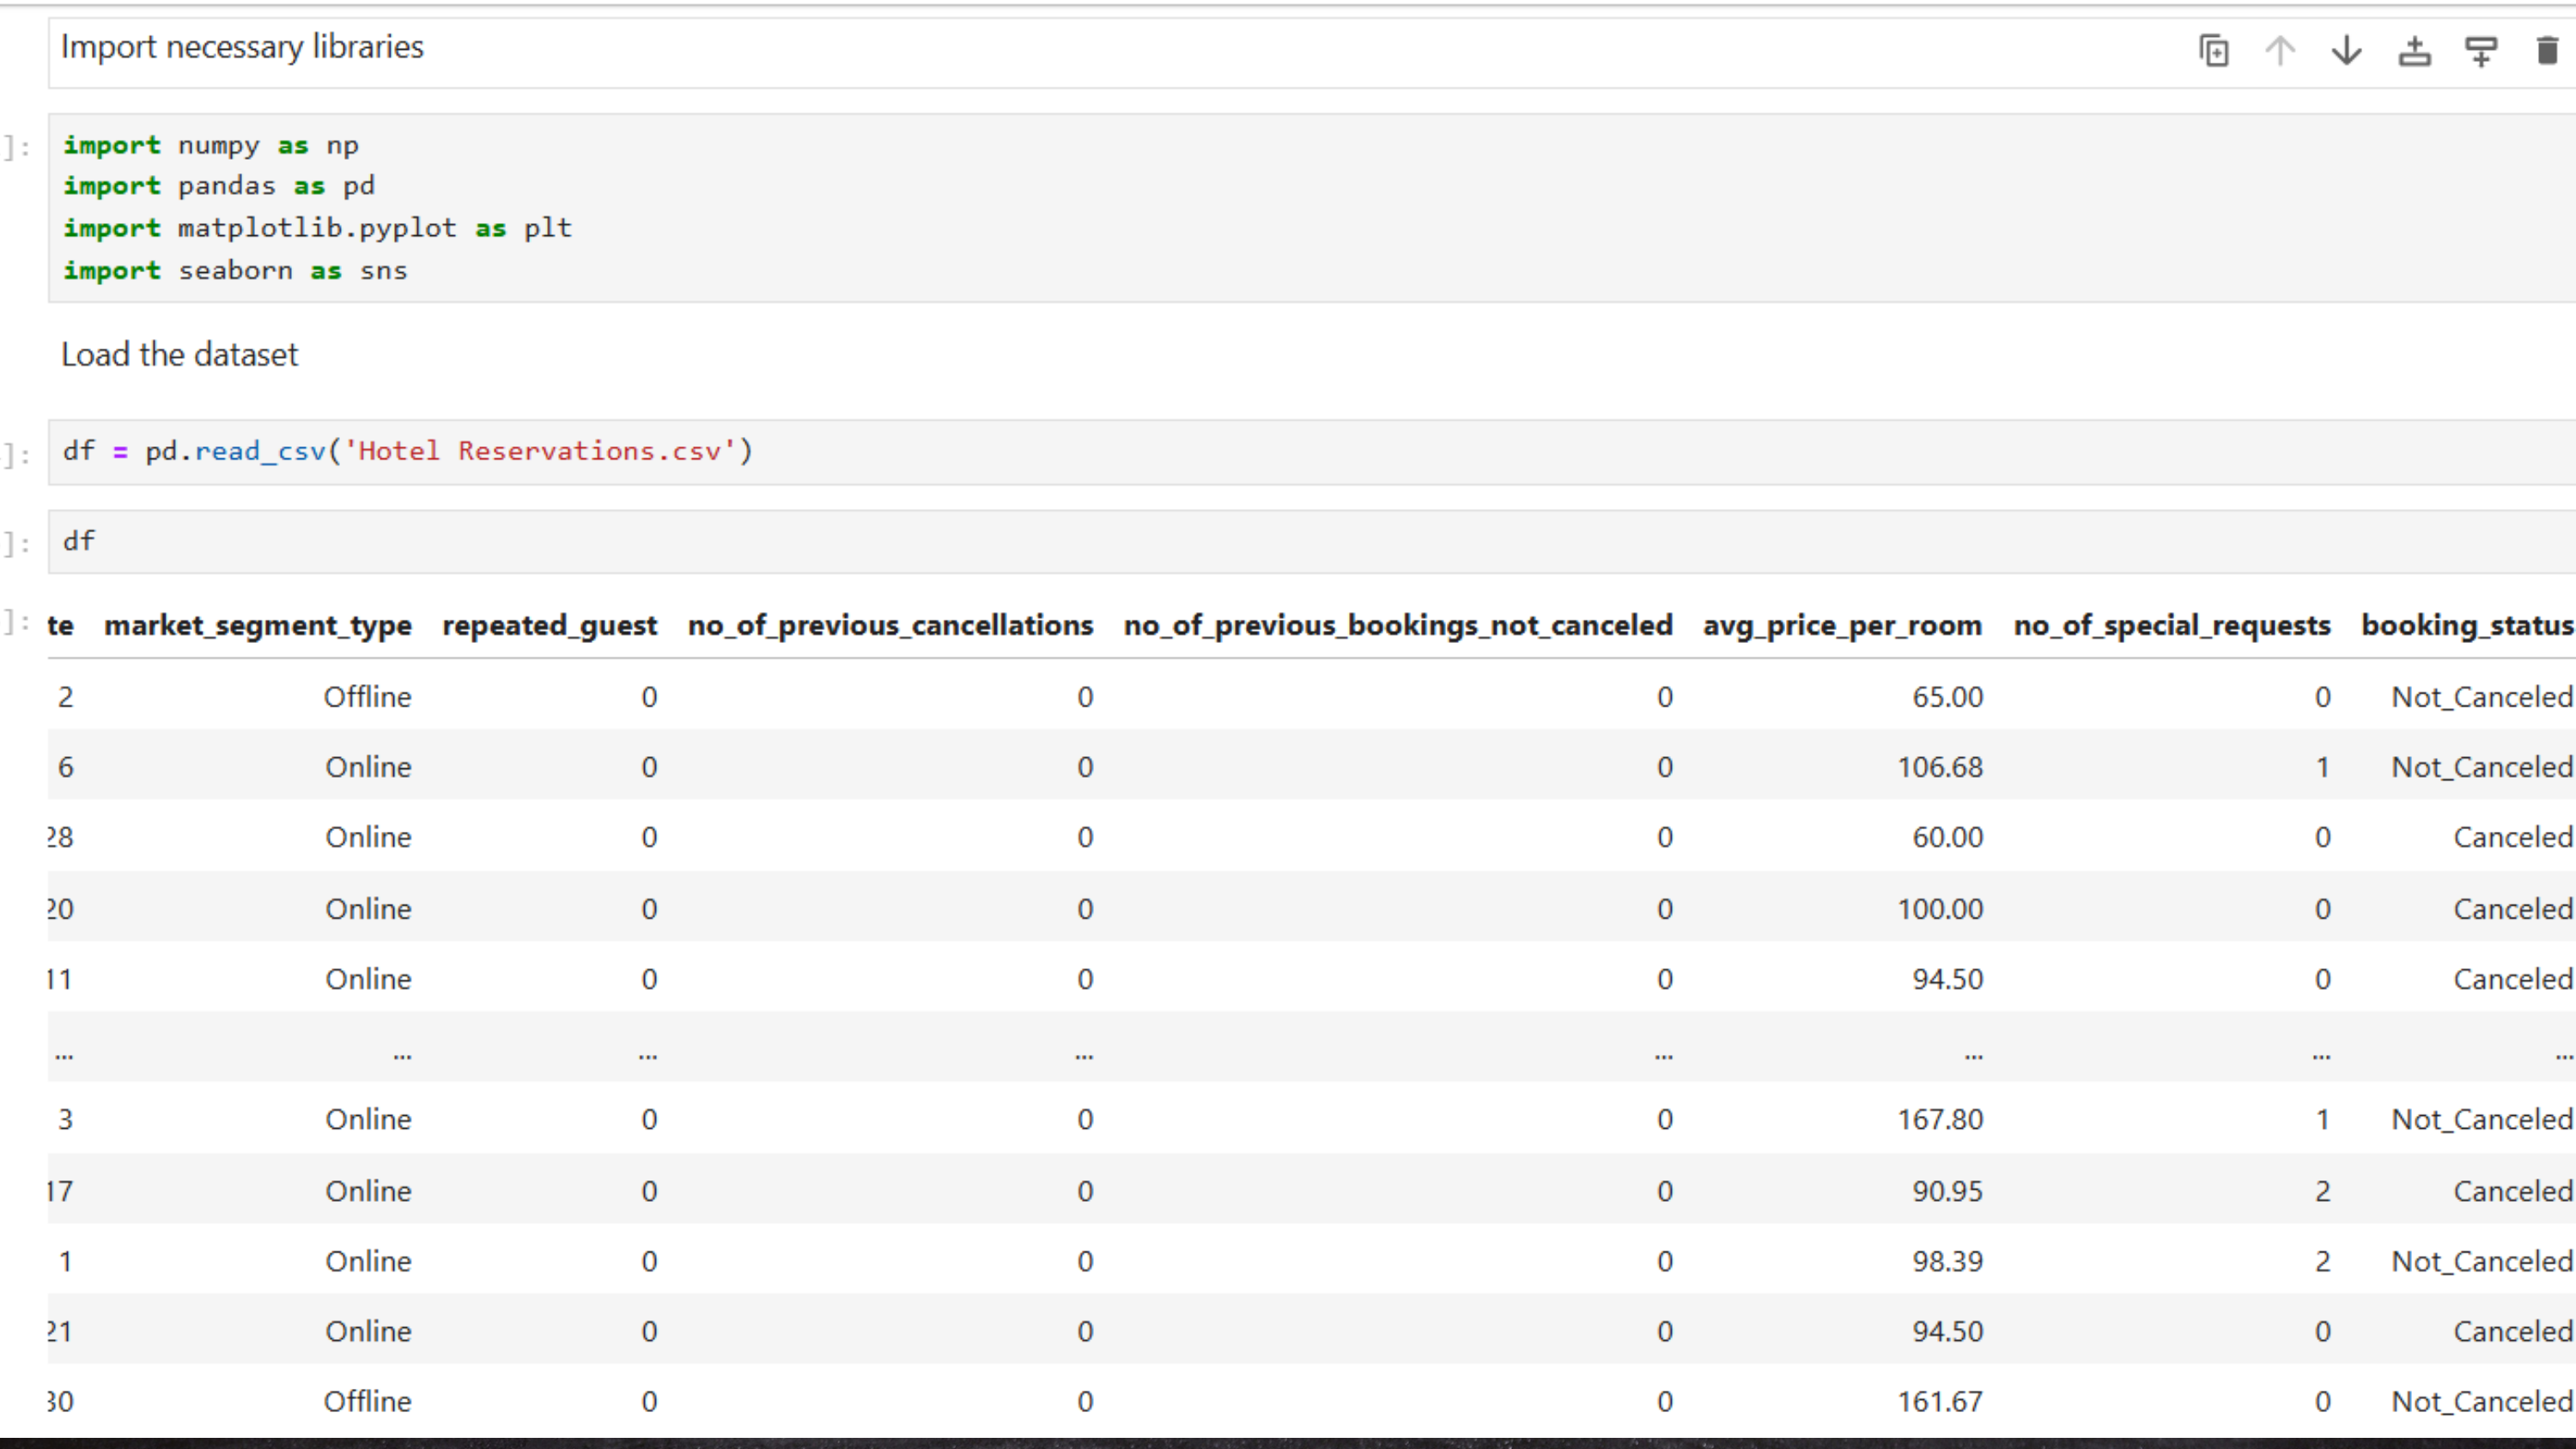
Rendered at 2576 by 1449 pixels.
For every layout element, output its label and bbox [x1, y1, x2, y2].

text_box [0, 0, 2576, 1438]
text_box [0, 1438, 2576, 1449]
